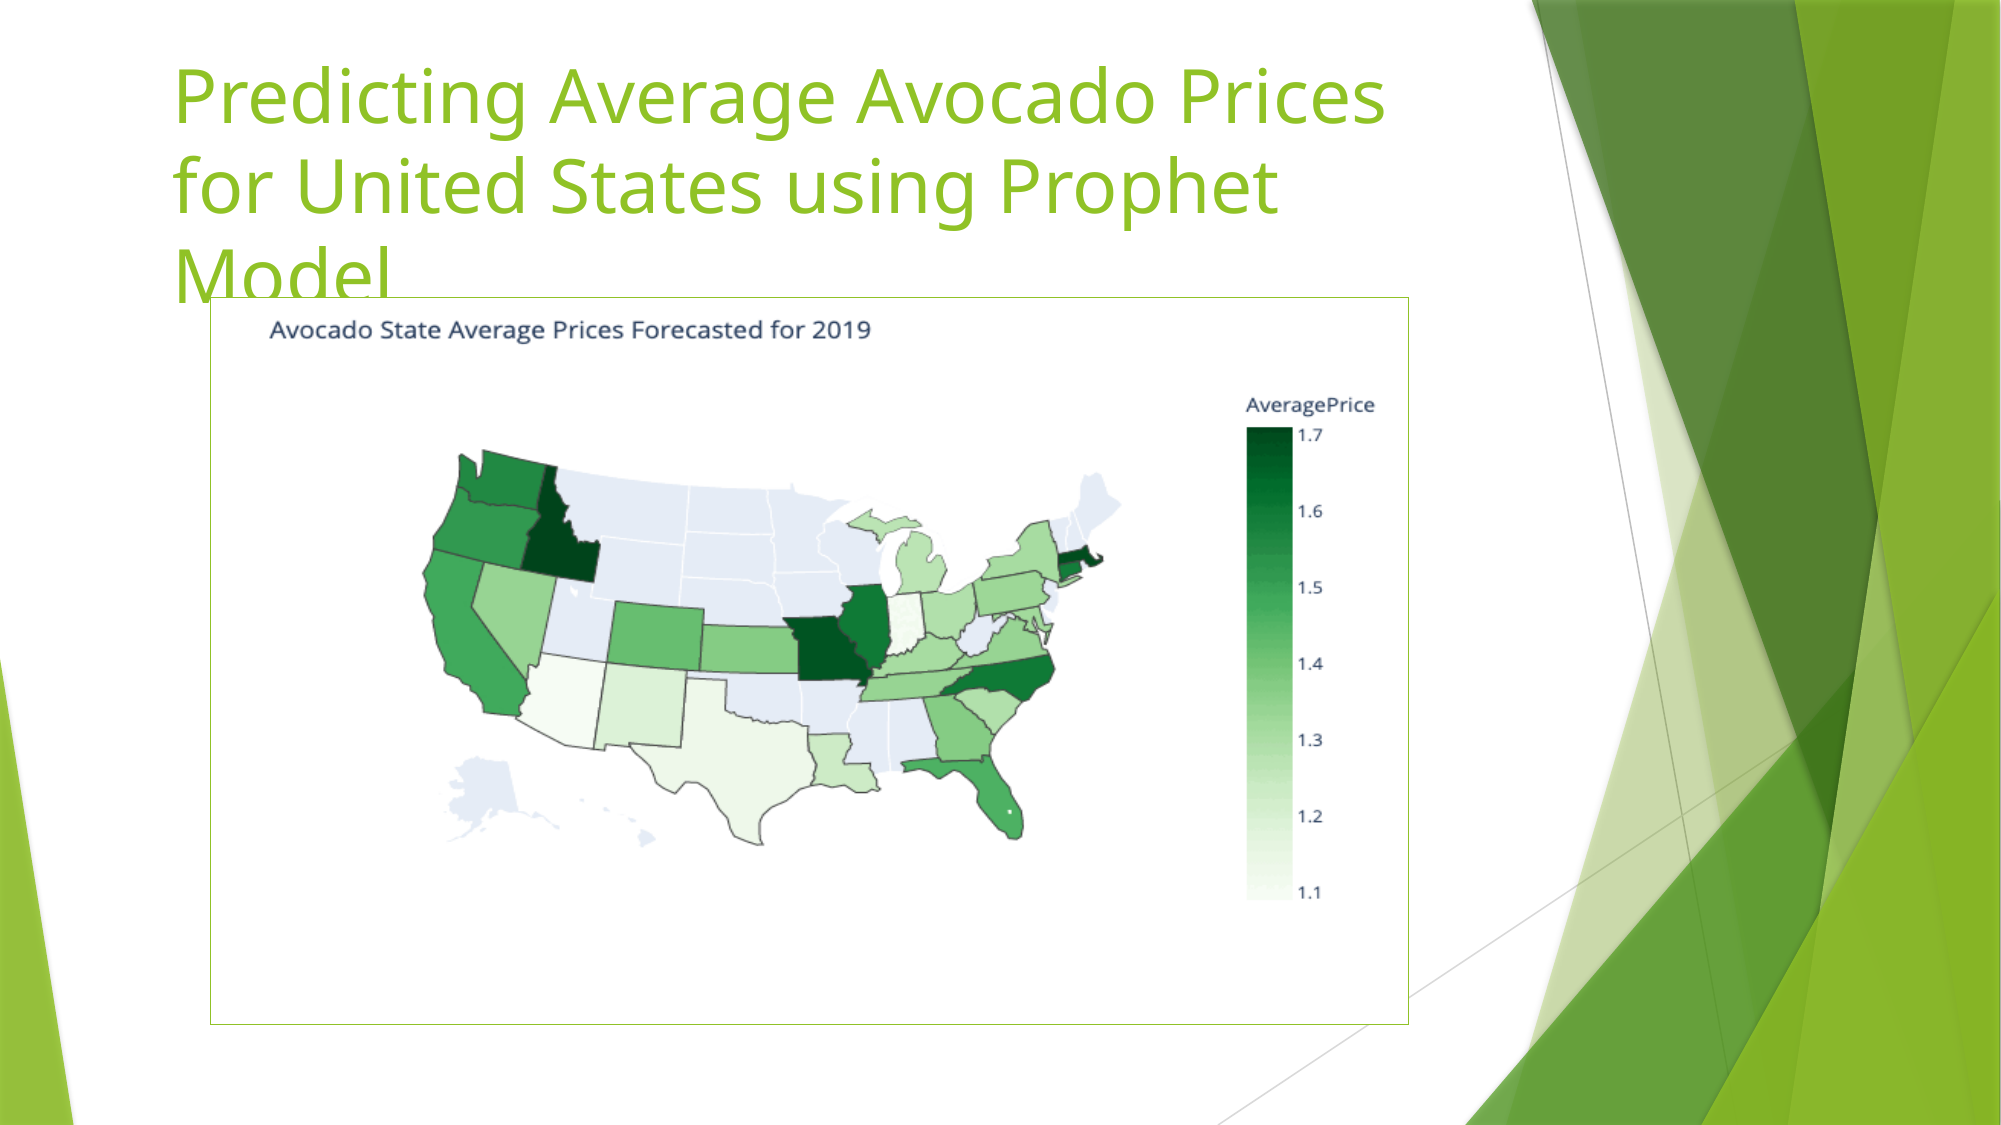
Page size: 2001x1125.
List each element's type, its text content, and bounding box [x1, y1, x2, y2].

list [209, 297, 1410, 1026]
title Predicting Average Avocado Prices for United States using Prophet Model [157, 40, 1462, 258]
